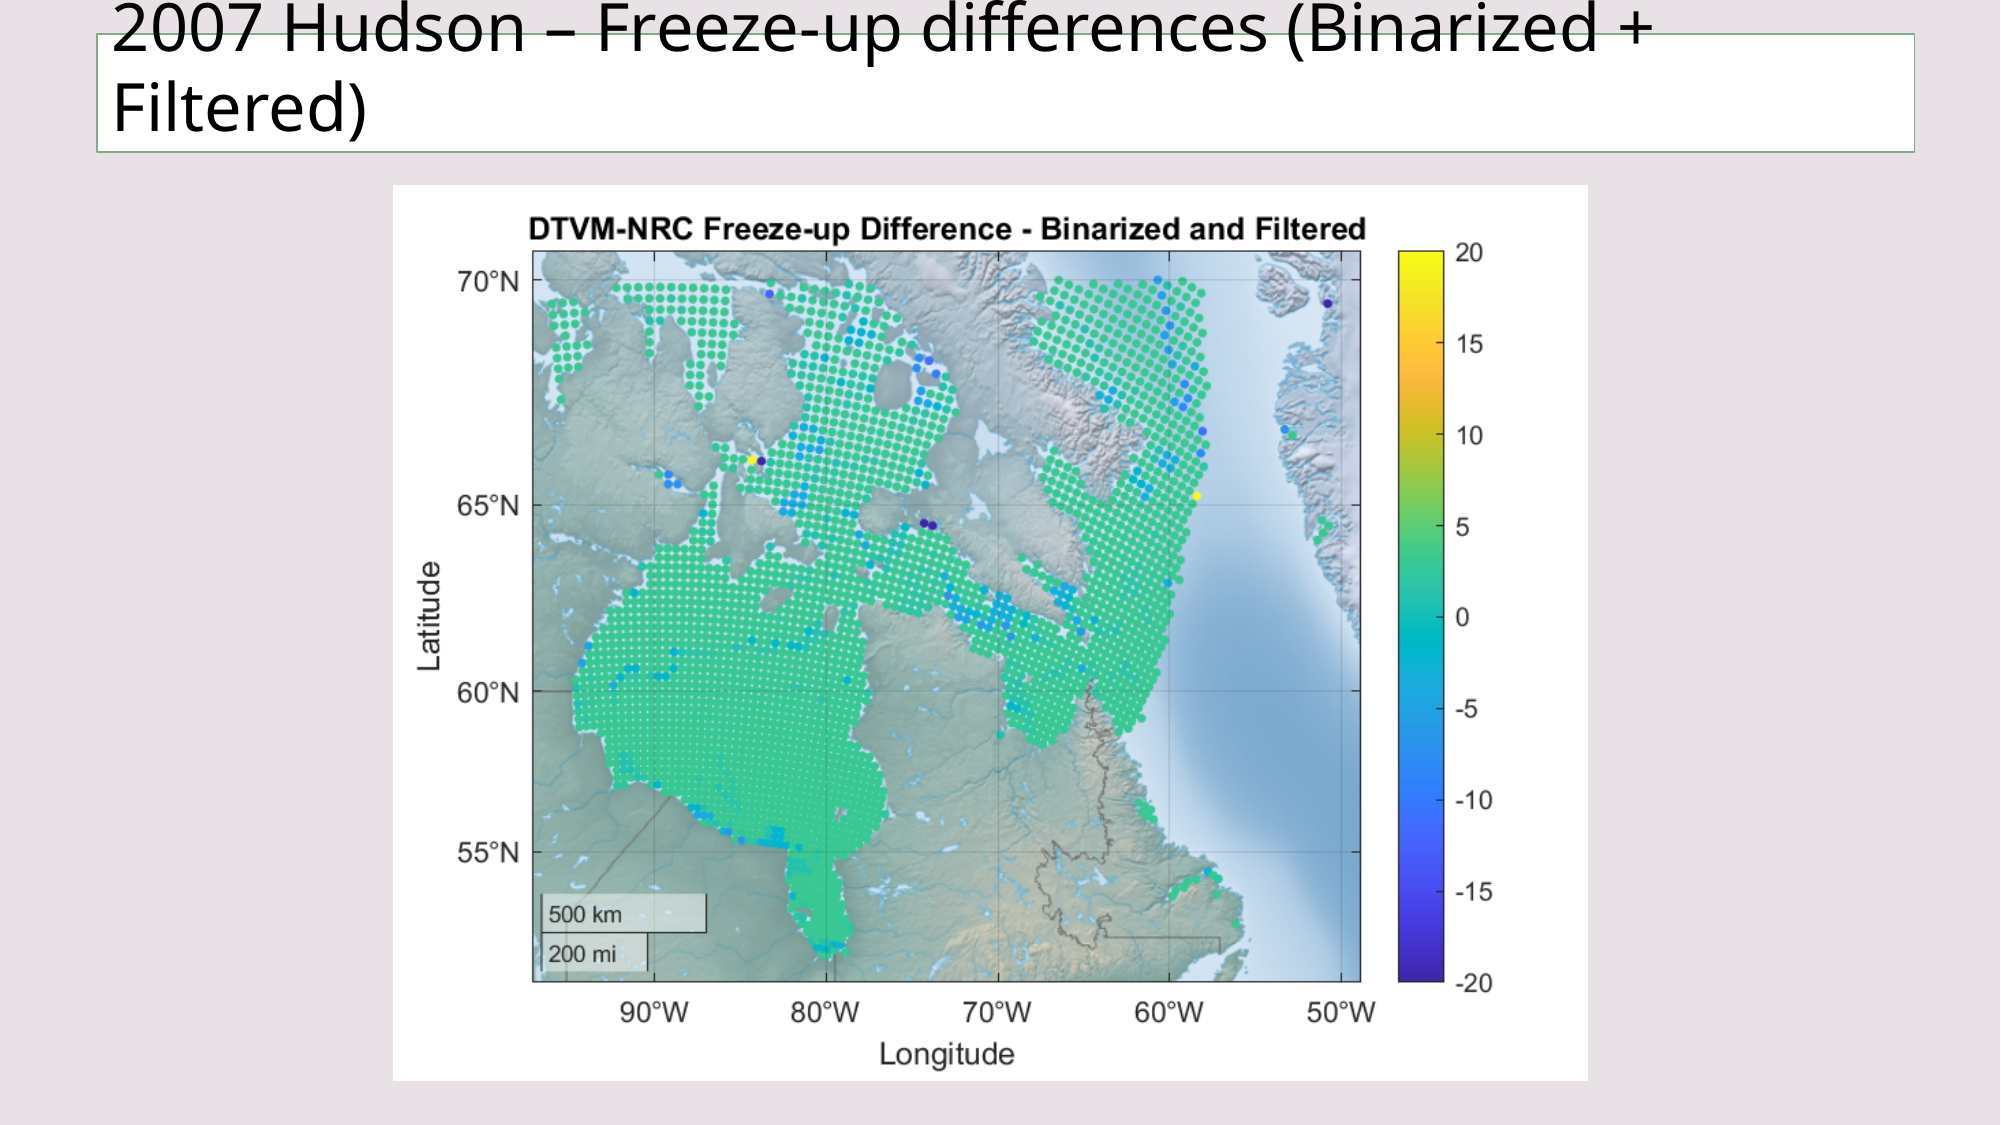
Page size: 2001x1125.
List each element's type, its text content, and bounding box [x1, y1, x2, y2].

picture [393, 185, 1588, 1081]
title 2007 Hudson – Freeze-up differences (Binarized + Filtered) [96, 33, 1915, 153]
